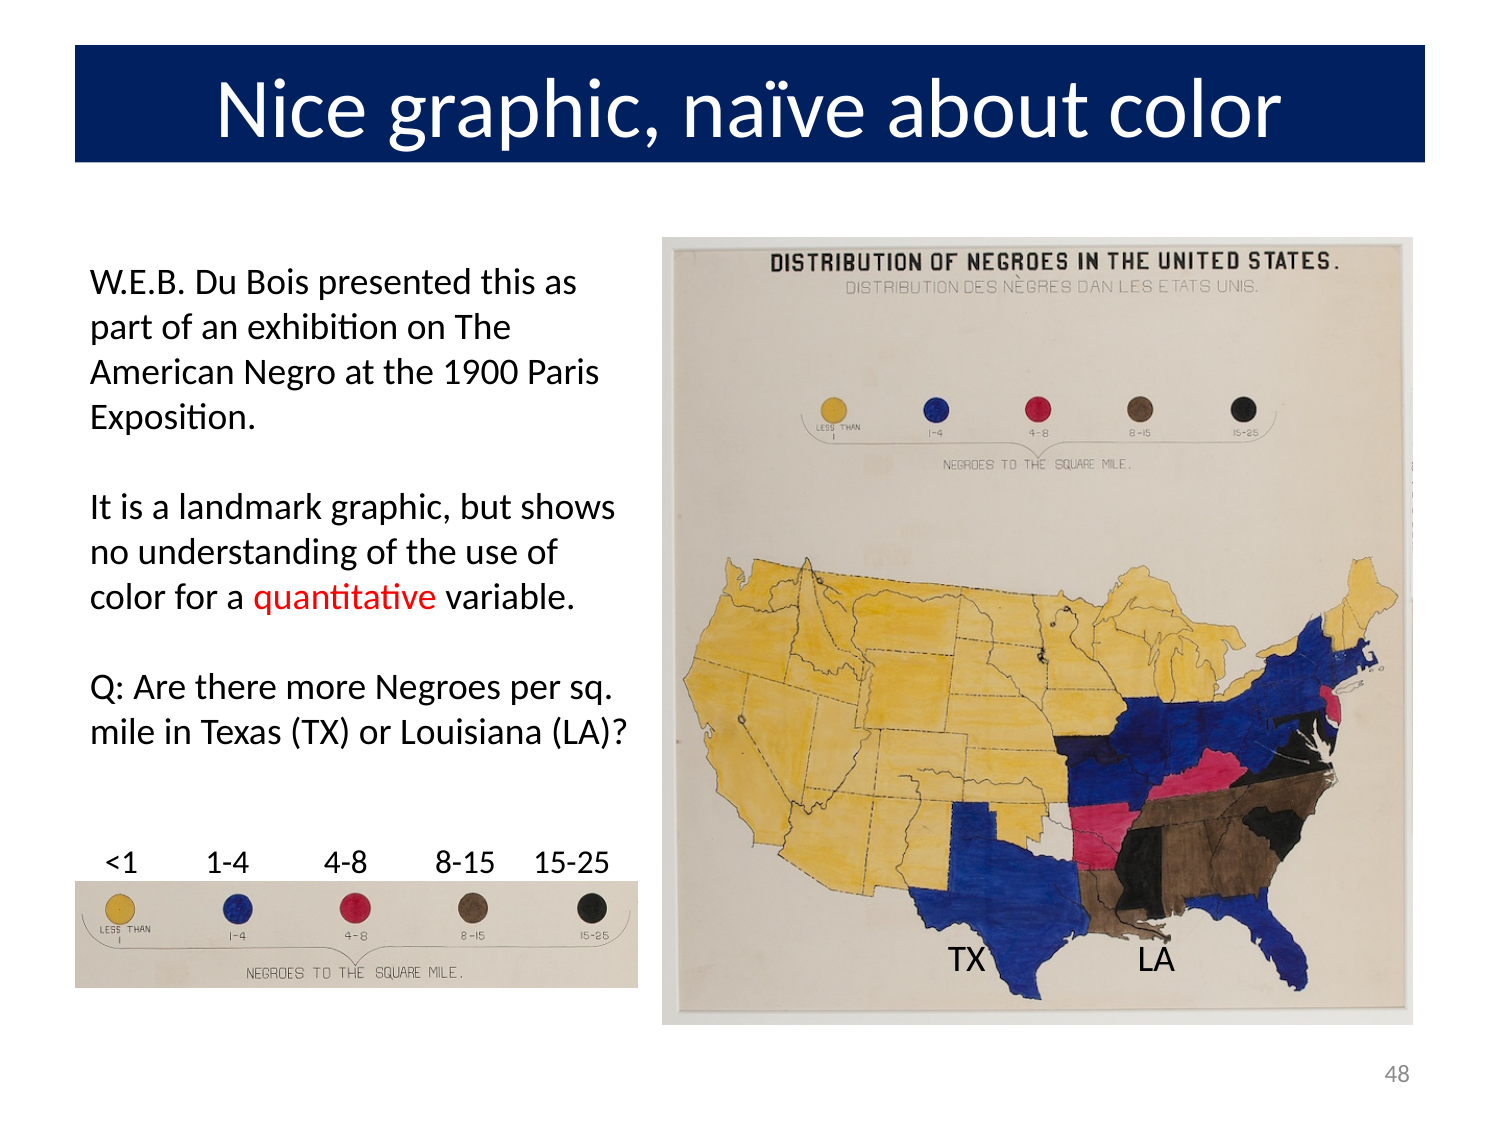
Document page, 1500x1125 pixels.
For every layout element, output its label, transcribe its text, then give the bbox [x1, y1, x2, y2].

title Nice graphic, naïve about color [75, 45, 1425, 163]
picture [74, 881, 638, 988]
picture [662, 237, 1413, 1026]
slide_number 48 [1074, 1042, 1425, 1103]
text_box <1 1-4 4-8 8-15 15-25 [75, 832, 638, 881]
text_box W.E.B. Du Bois presented this as part of an exhibition on The American Negro at the 1900 Paris Exposition. It is a landmark graphic, but shows no understanding of the use of color for a quantitative variable. Q: Are there more Negroes per sq. mile in Texas (TX) or Louisiana (LA)? [75, 249, 650, 760]
